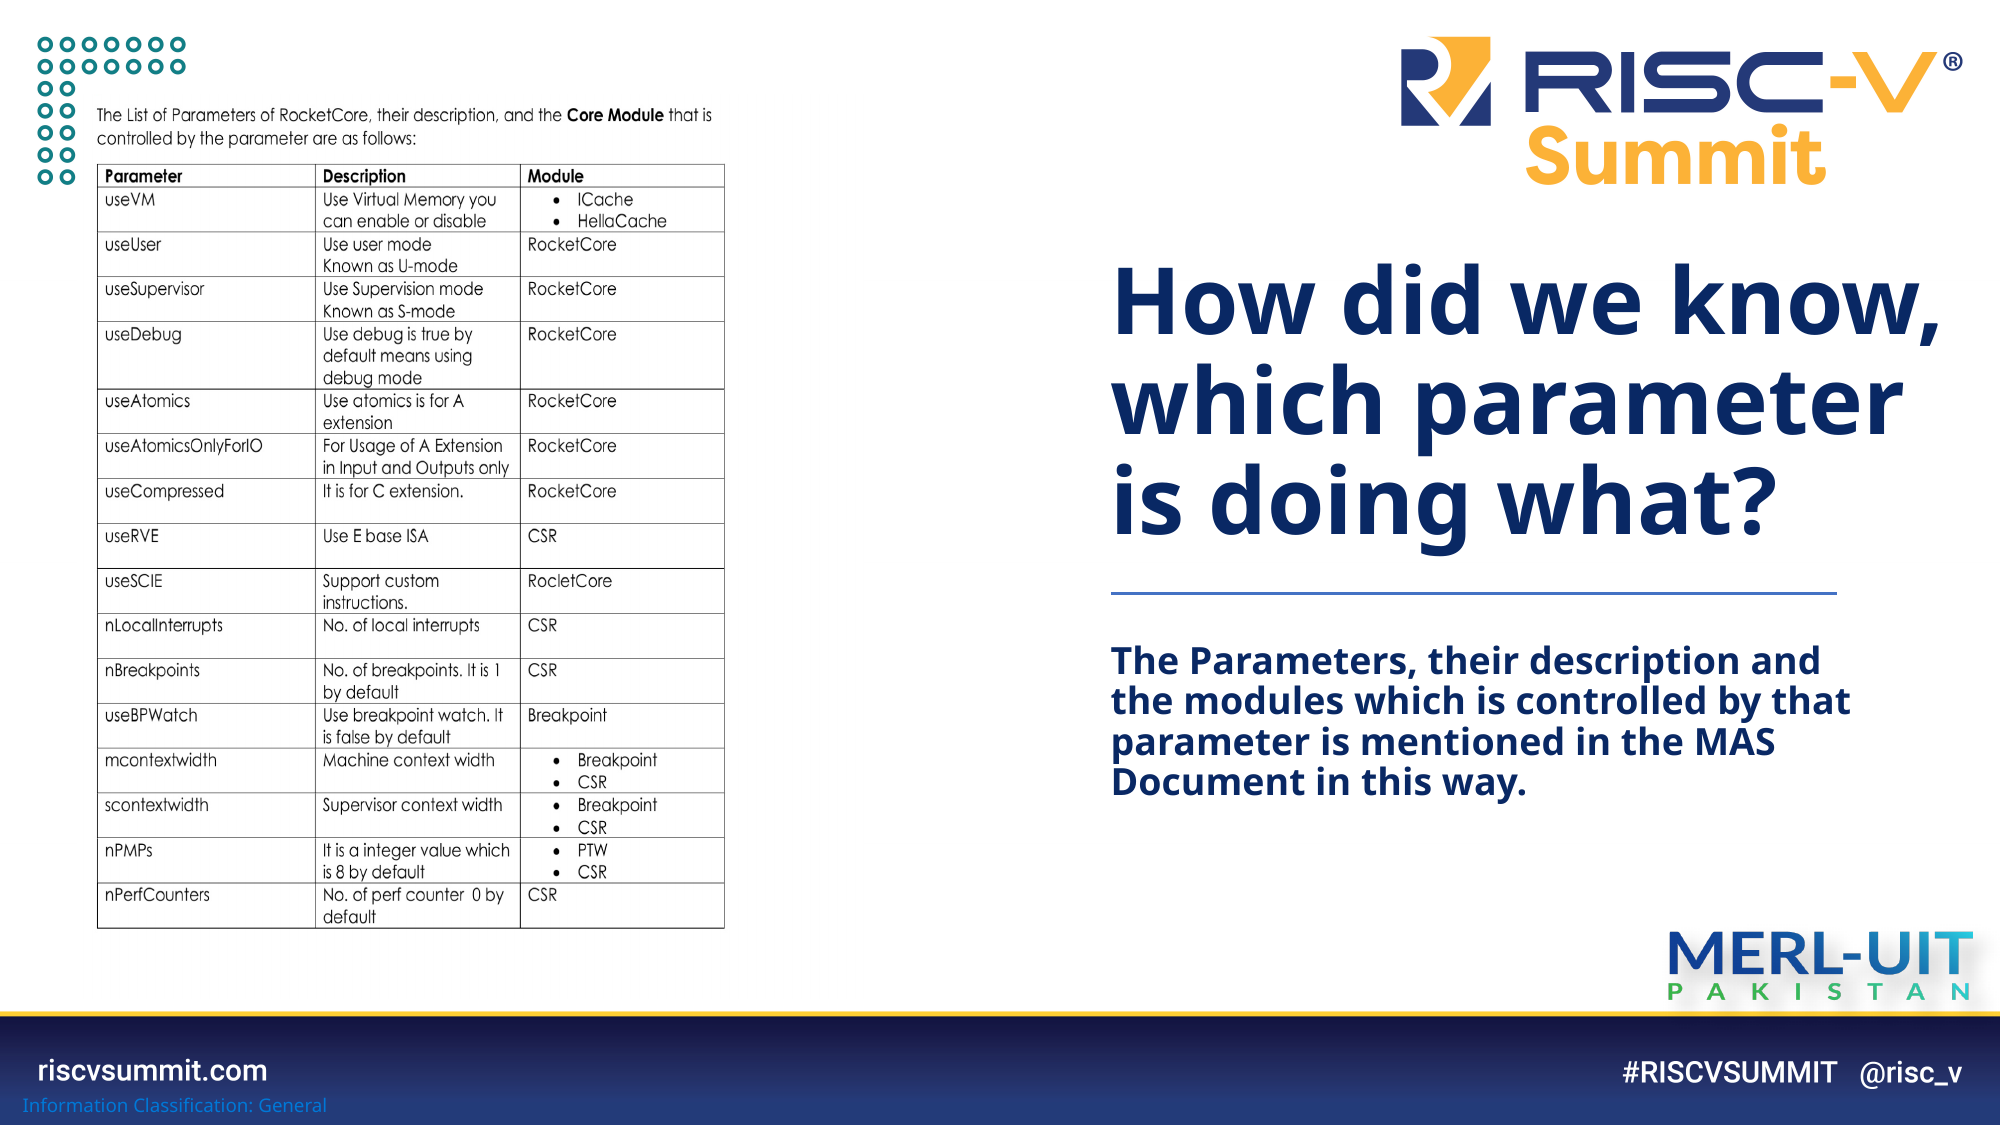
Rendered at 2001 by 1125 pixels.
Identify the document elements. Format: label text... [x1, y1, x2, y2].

text_box The Parameters, their description and the modules which is controlled by that parameter is mentioned in the MAS Document in this way. [1095, 626, 1889, 857]
picture [0, 0, 2000, 1125]
title How did we know, which parameter is doing what? [1095, 240, 2000, 563]
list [76, 94, 1050, 999]
